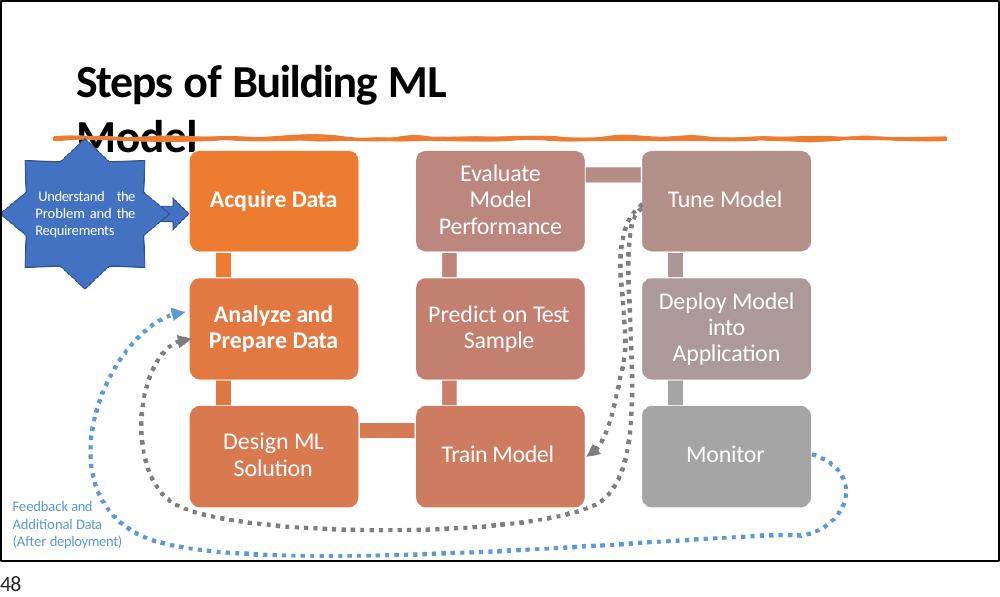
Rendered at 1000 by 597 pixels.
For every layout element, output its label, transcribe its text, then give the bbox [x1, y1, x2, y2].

picture [0, 133, 948, 558]
text_box [0, 0, 999, 562]
text_box 48 [0, 567, 25, 596]
